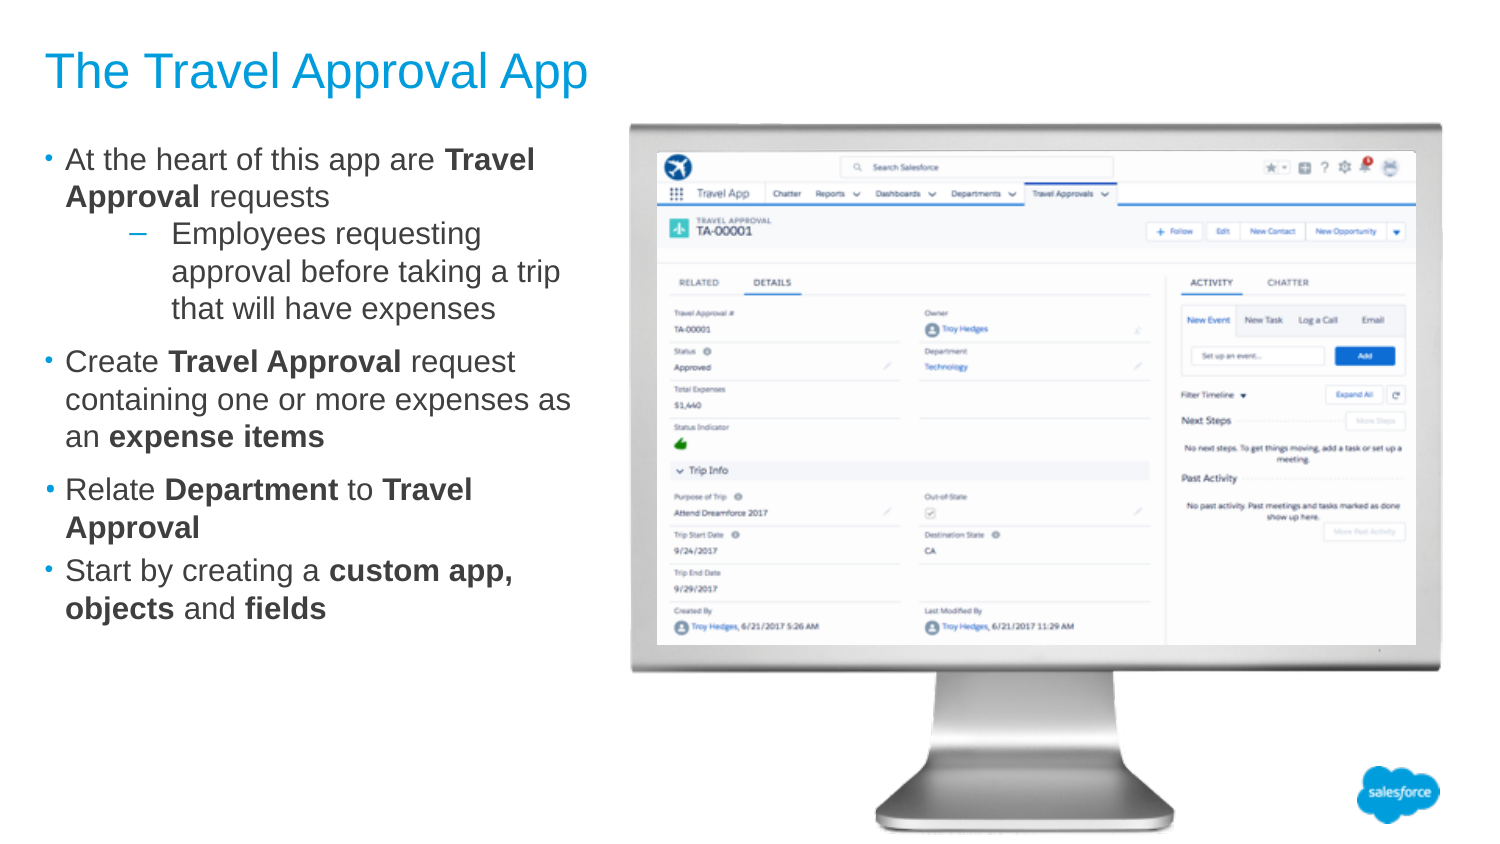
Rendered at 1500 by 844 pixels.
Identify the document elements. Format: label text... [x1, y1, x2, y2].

list At the heart of this app are Travel Approval requests Employees requesting approval before taking a trip that will have expenses Create Travel Approval request containing one or more expenses as an expense items Relate Department to Travel Approval Start by creating a custom app, objects and fields [44, 138, 505, 771]
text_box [510, 106, 1500, 844]
picture [657, 152, 1416, 645]
title The Travel Approval App [44, 0, 1456, 99]
